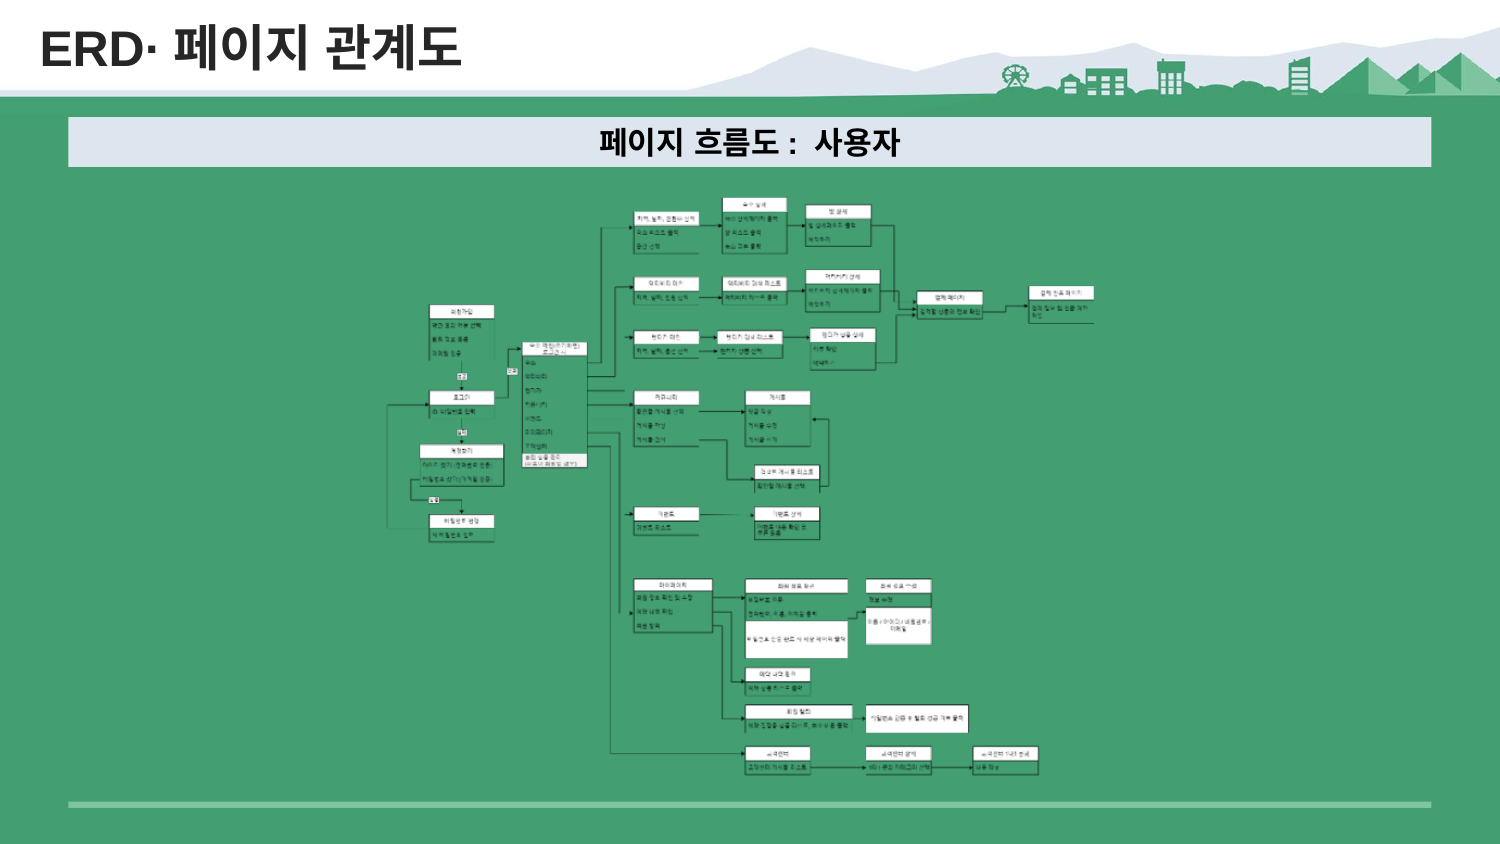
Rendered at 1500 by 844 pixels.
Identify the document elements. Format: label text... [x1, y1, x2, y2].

picture [0, 0, 1500, 844]
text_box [68, 116, 1432, 808]
list ERD·페이지 관계도 [26, 17, 1468, 96]
